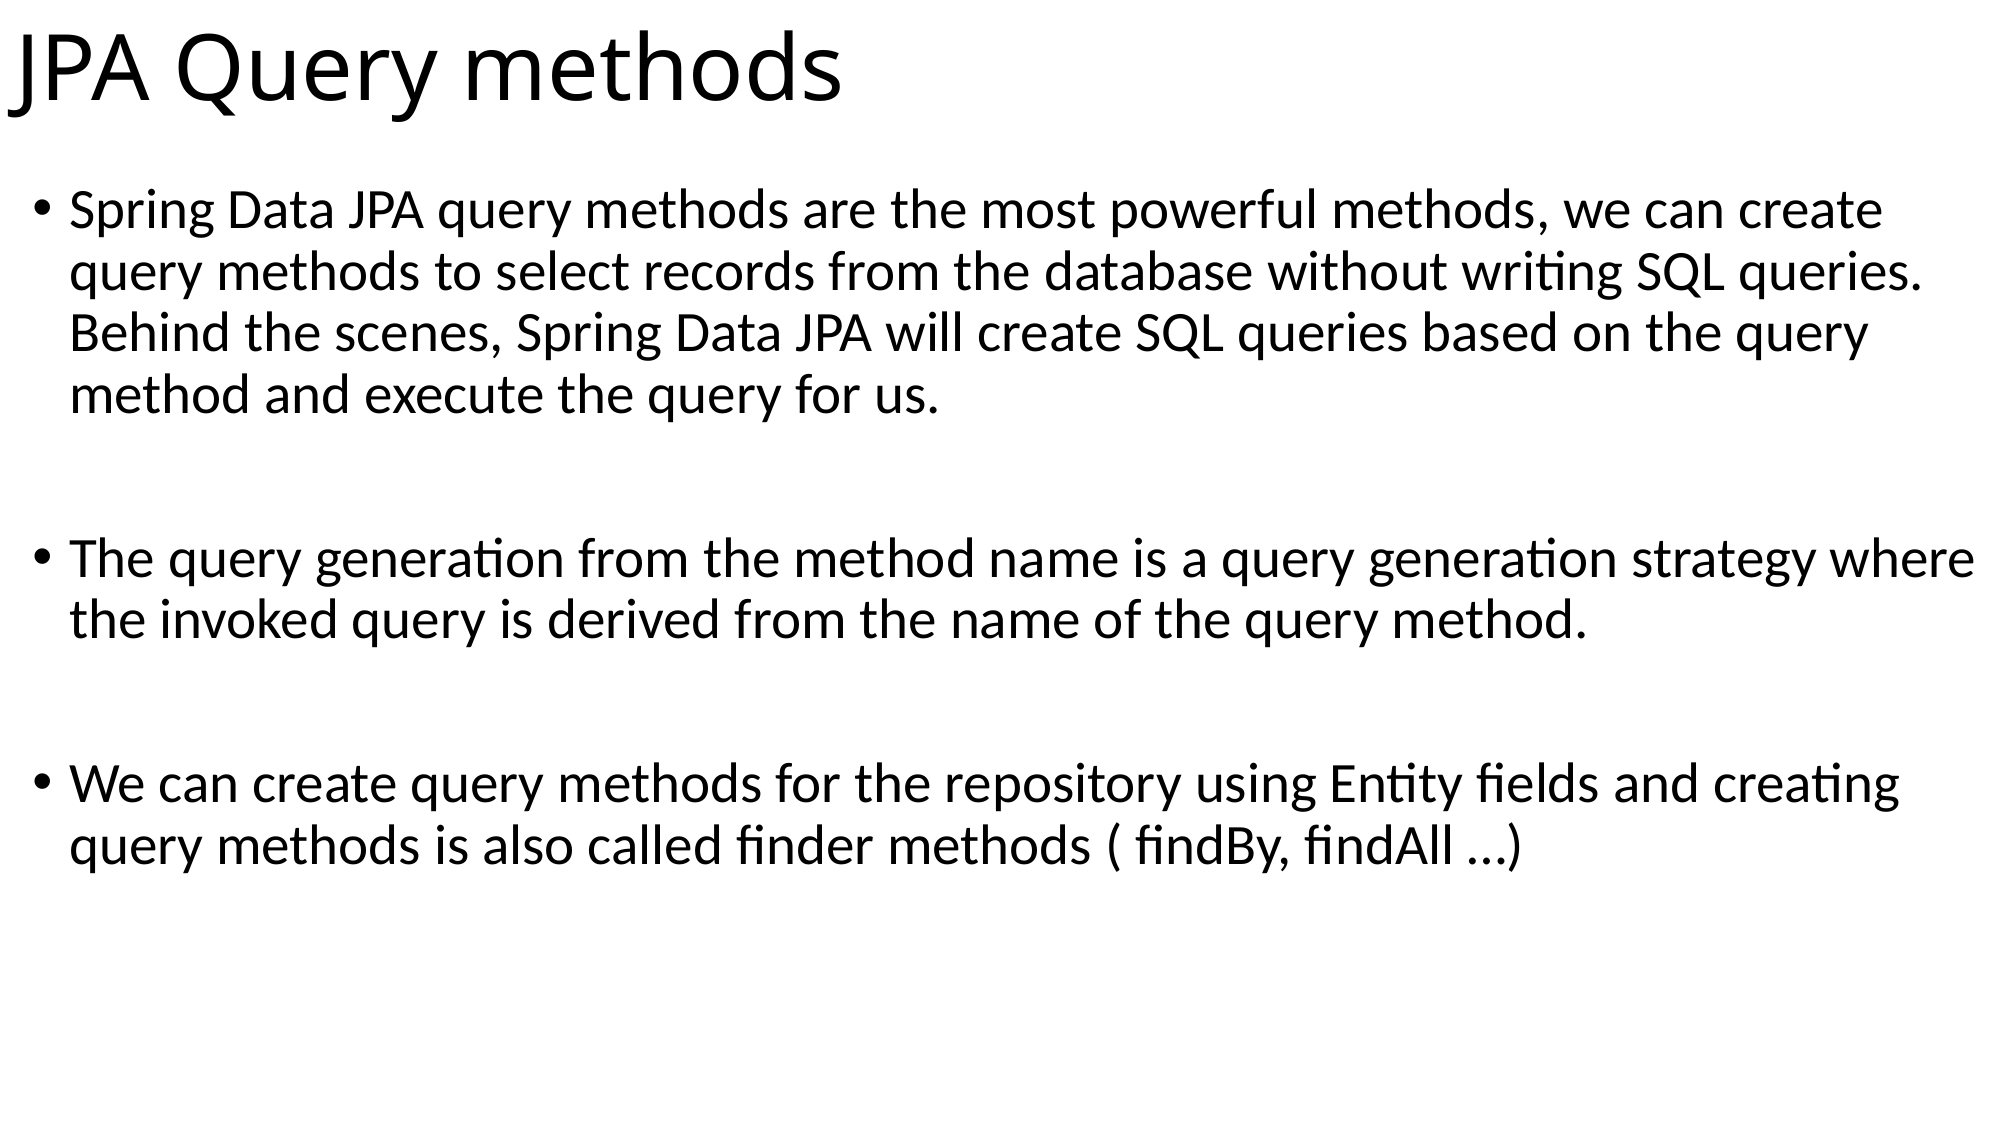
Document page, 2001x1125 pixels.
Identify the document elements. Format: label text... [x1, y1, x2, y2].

list Spring Data JPA query methods are the most powerful methods, we can create query methods to select records from the database without writing SQL queries. Behind the scenes, Spring Data JPA will create SQL queries based on the query method and execute the query for us. The query generation from the method name is a query generation strategy where the invoked query is derived from the name of the query method. We can create query methods for the repository using Entity fields and creating query methods is also called finder methods ( findBy, findAll …) [17, 171, 2000, 886]
title JPA Query methods [0, 0, 1725, 143]
